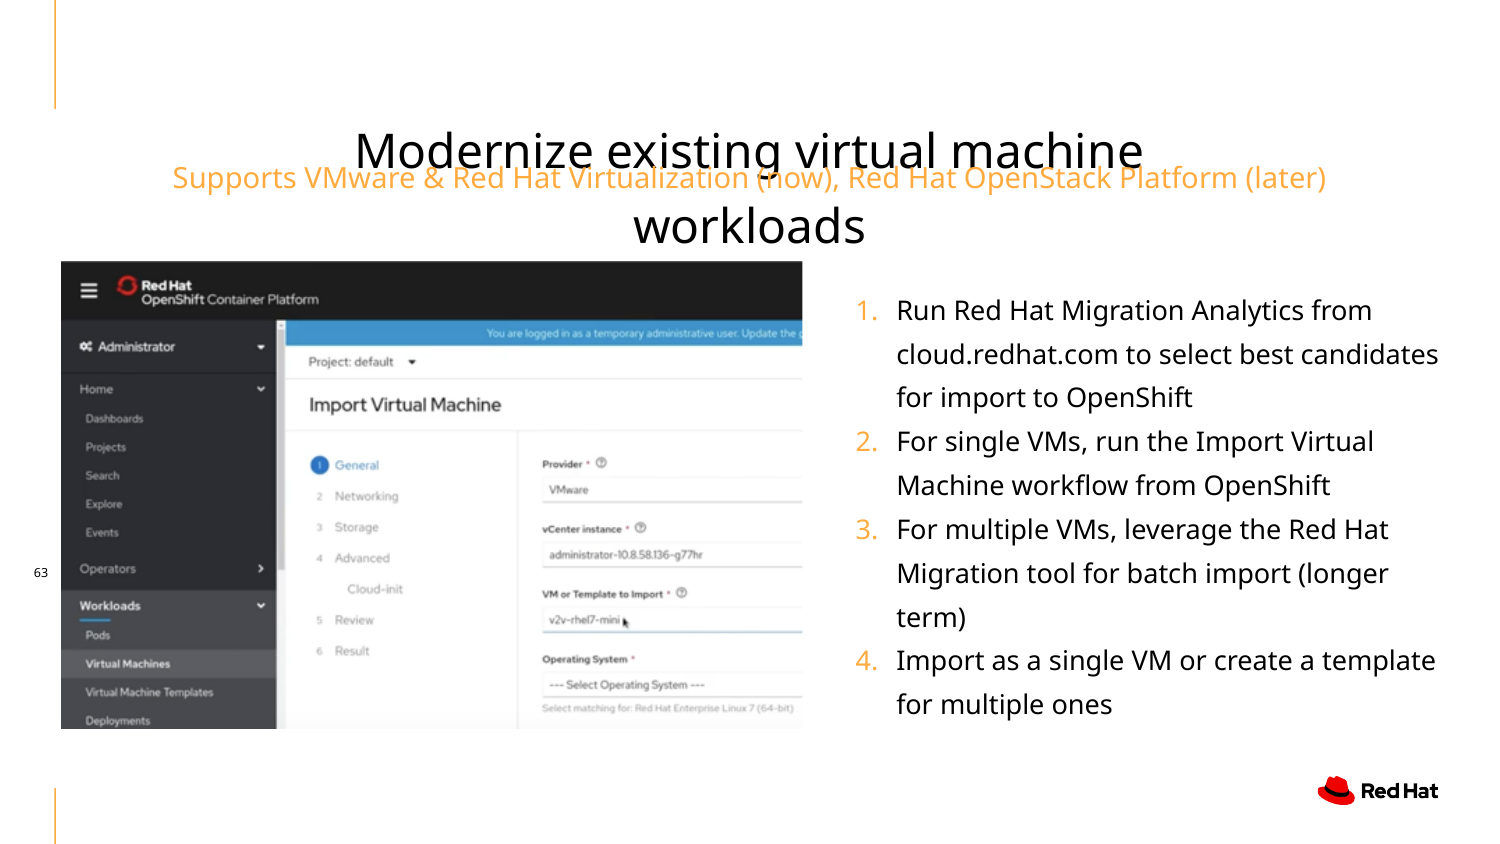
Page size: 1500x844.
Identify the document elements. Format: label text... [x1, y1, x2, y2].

picture [1317, 776, 1438, 805]
picture [60, 261, 803, 730]
slide_number ‹#› [7, 569, 55, 583]
list Run Red Hat Migration Analytics from cloud.redhat.com to select best candidates for import to OpenShift For single VMs, run the Import Virtual Machine workflow from OpenShift For multiple VMs, leverage the Red Hat Migration tool for batch import (longer term) Import as a single VM or create a template for multiple ones [839, 281, 1448, 741]
title Modernize existing virtual machine workloads [269, 103, 1231, 154]
subtitle Supports VMware & Red Hat Virtualization (now), Red Hat OpenStack Platform (later) [153, 154, 1347, 182]
